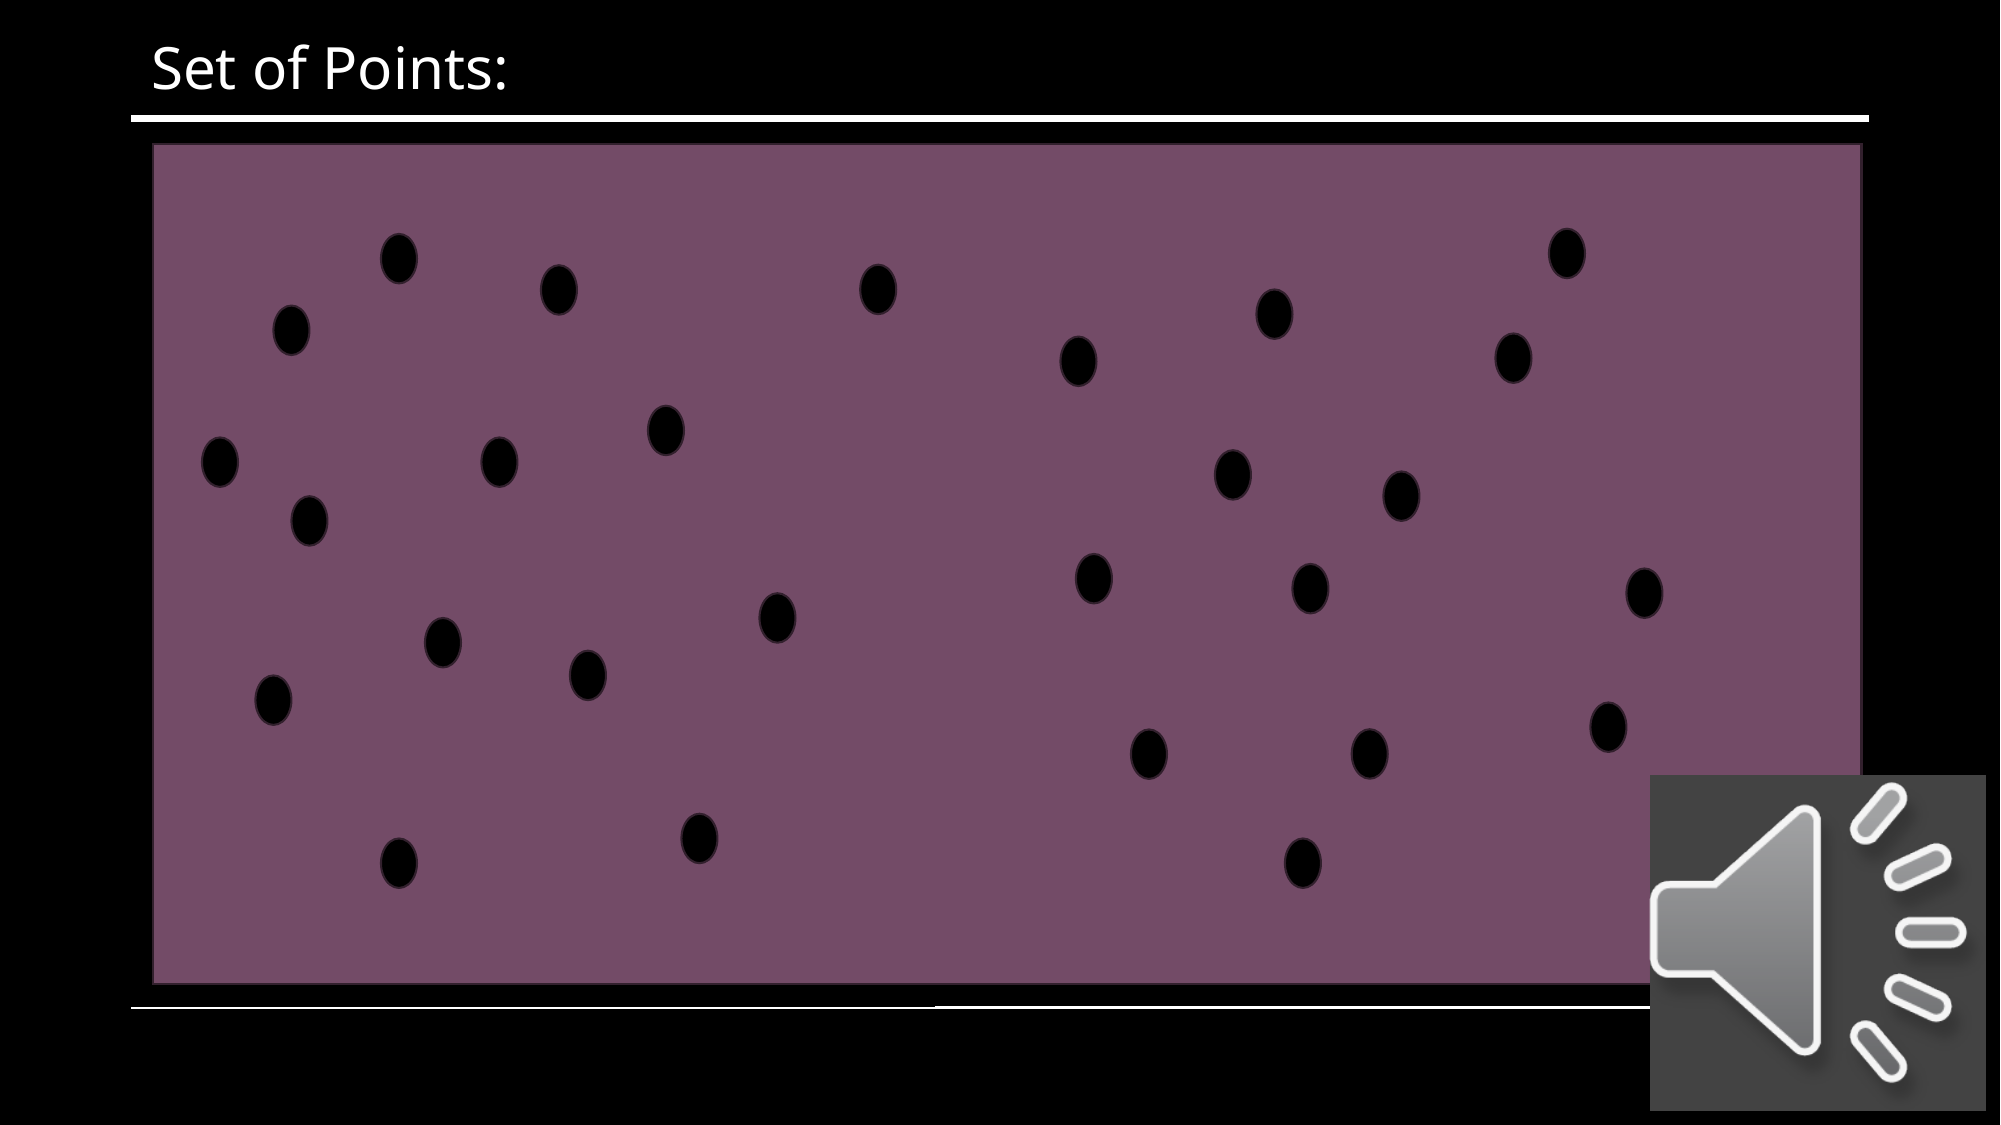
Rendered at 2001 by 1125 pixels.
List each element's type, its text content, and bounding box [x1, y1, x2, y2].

text_box [379, 232, 419, 285]
text_box [423, 616, 463, 669]
text_box [1291, 562, 1330, 615]
text_box [480, 436, 519, 488]
text_box [1589, 701, 1628, 753]
text_box [1255, 288, 1294, 340]
text_box [290, 495, 329, 547]
text_box [1283, 837, 1322, 890]
text_box [1213, 449, 1252, 501]
text_box [200, 436, 240, 488]
text_box [152, 143, 1863, 985]
text_box [1074, 552, 1113, 605]
text_box [1059, 335, 1098, 388]
text_box [680, 812, 719, 865]
text_box [1129, 728, 1169, 780]
text_box [1350, 728, 1389, 780]
text_box Set of Points: [136, 23, 929, 109]
text_box [568, 649, 607, 702]
text_box [379, 837, 419, 890]
text_box [1547, 227, 1587, 280]
picture [1648, 773, 1987, 1112]
text_box [539, 264, 579, 316]
text_box [1625, 567, 1664, 620]
text_box [758, 592, 797, 644]
text_box [859, 263, 898, 316]
text_box [1382, 470, 1421, 522]
text_box [646, 404, 686, 457]
text_box [1494, 332, 1533, 384]
text_box [254, 674, 293, 726]
text_box [272, 304, 311, 357]
